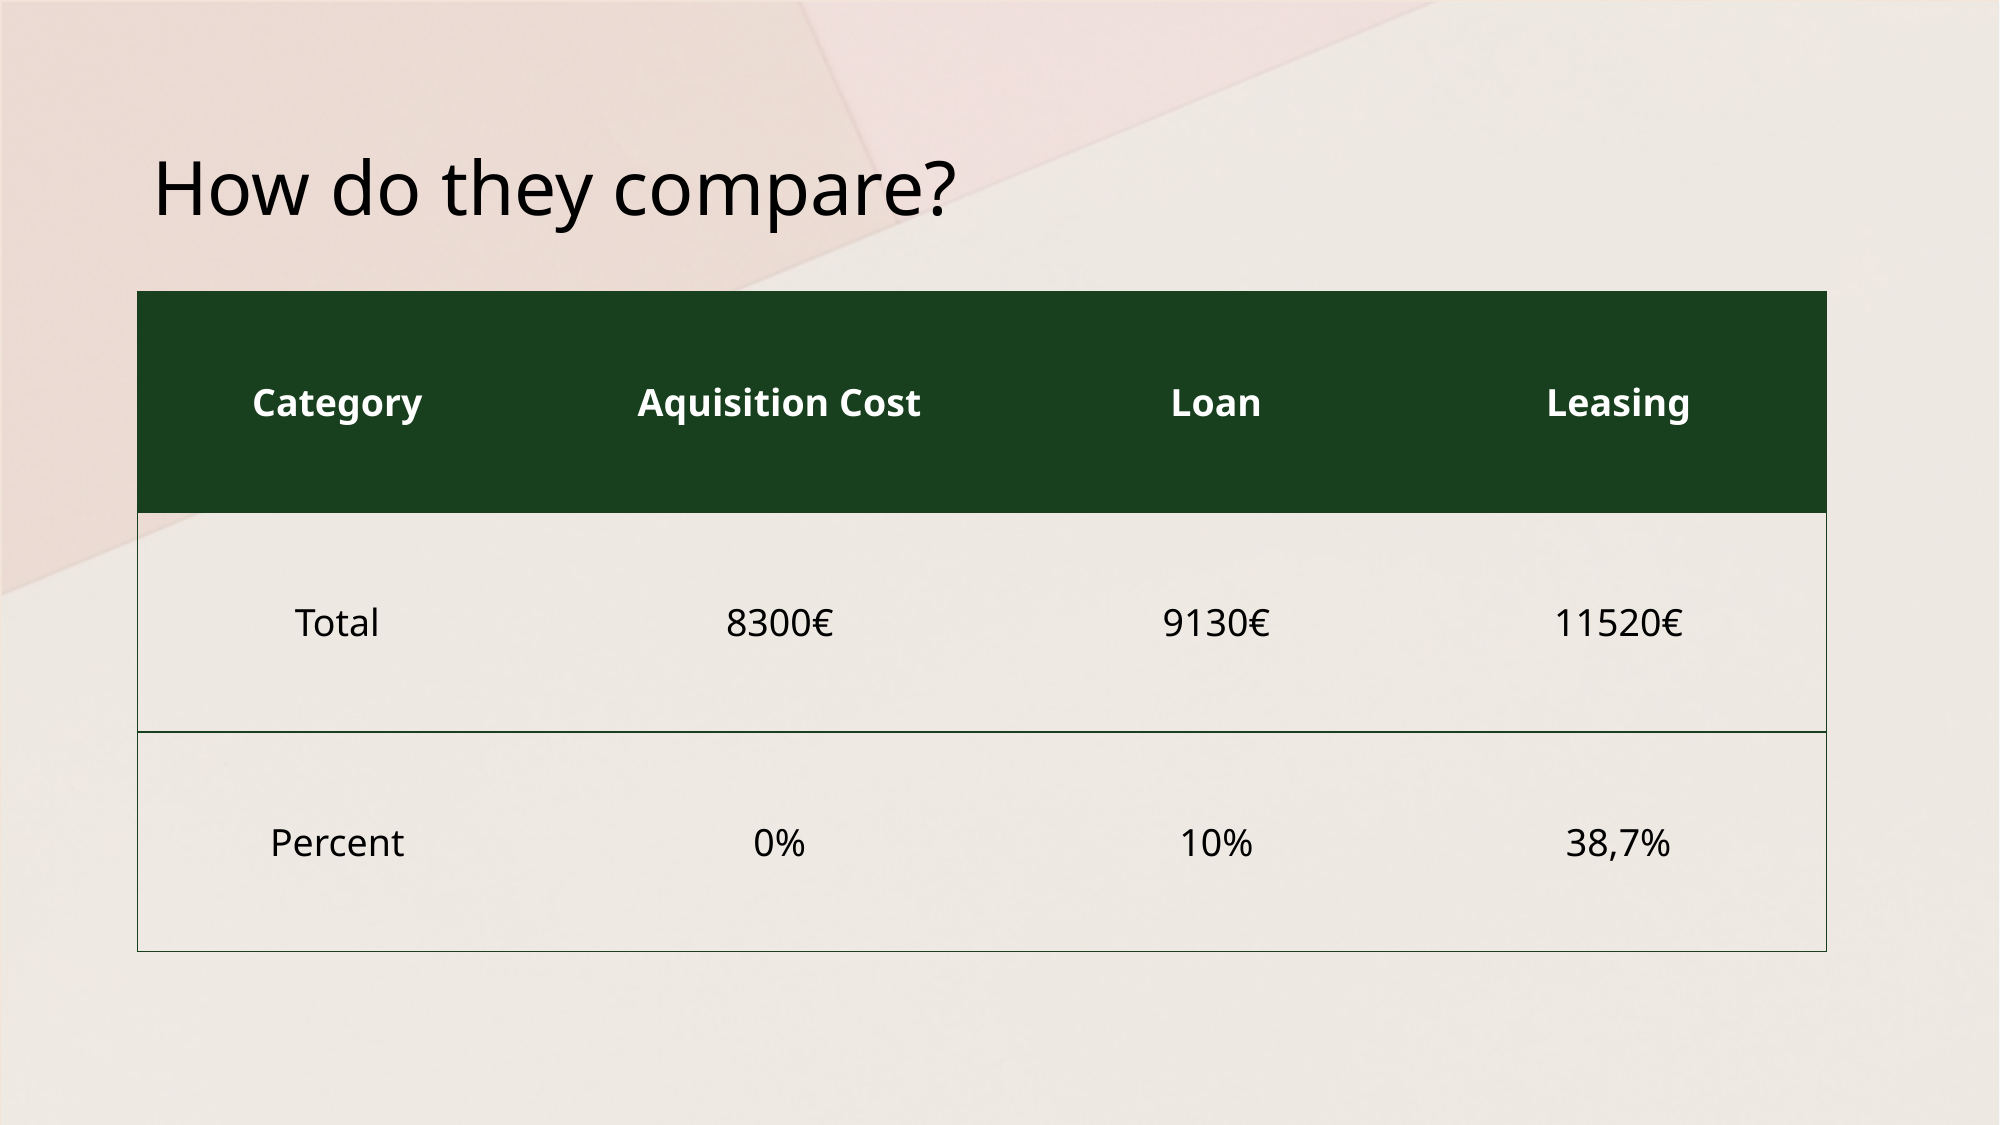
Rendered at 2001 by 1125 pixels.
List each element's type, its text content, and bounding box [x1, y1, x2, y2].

table_header Category [138, 293, 537, 511]
table_cell 11520€ [1411, 513, 1826, 731]
title How do they compare? [137, 21, 1863, 240]
table_cell Percent [138, 733, 537, 951]
table_cell 0% [537, 733, 1022, 951]
table_cell 8300€ [537, 513, 1022, 731]
table_header Aquisition Cost [537, 293, 1022, 511]
table_cell 38,7% [1411, 733, 1826, 951]
table_header Leasing [1411, 293, 1826, 511]
table_cell 10% [1022, 733, 1411, 951]
table_cell 9130€ [1022, 513, 1411, 731]
table_cell Total [138, 513, 537, 731]
table_header Loan [1022, 293, 1411, 511]
